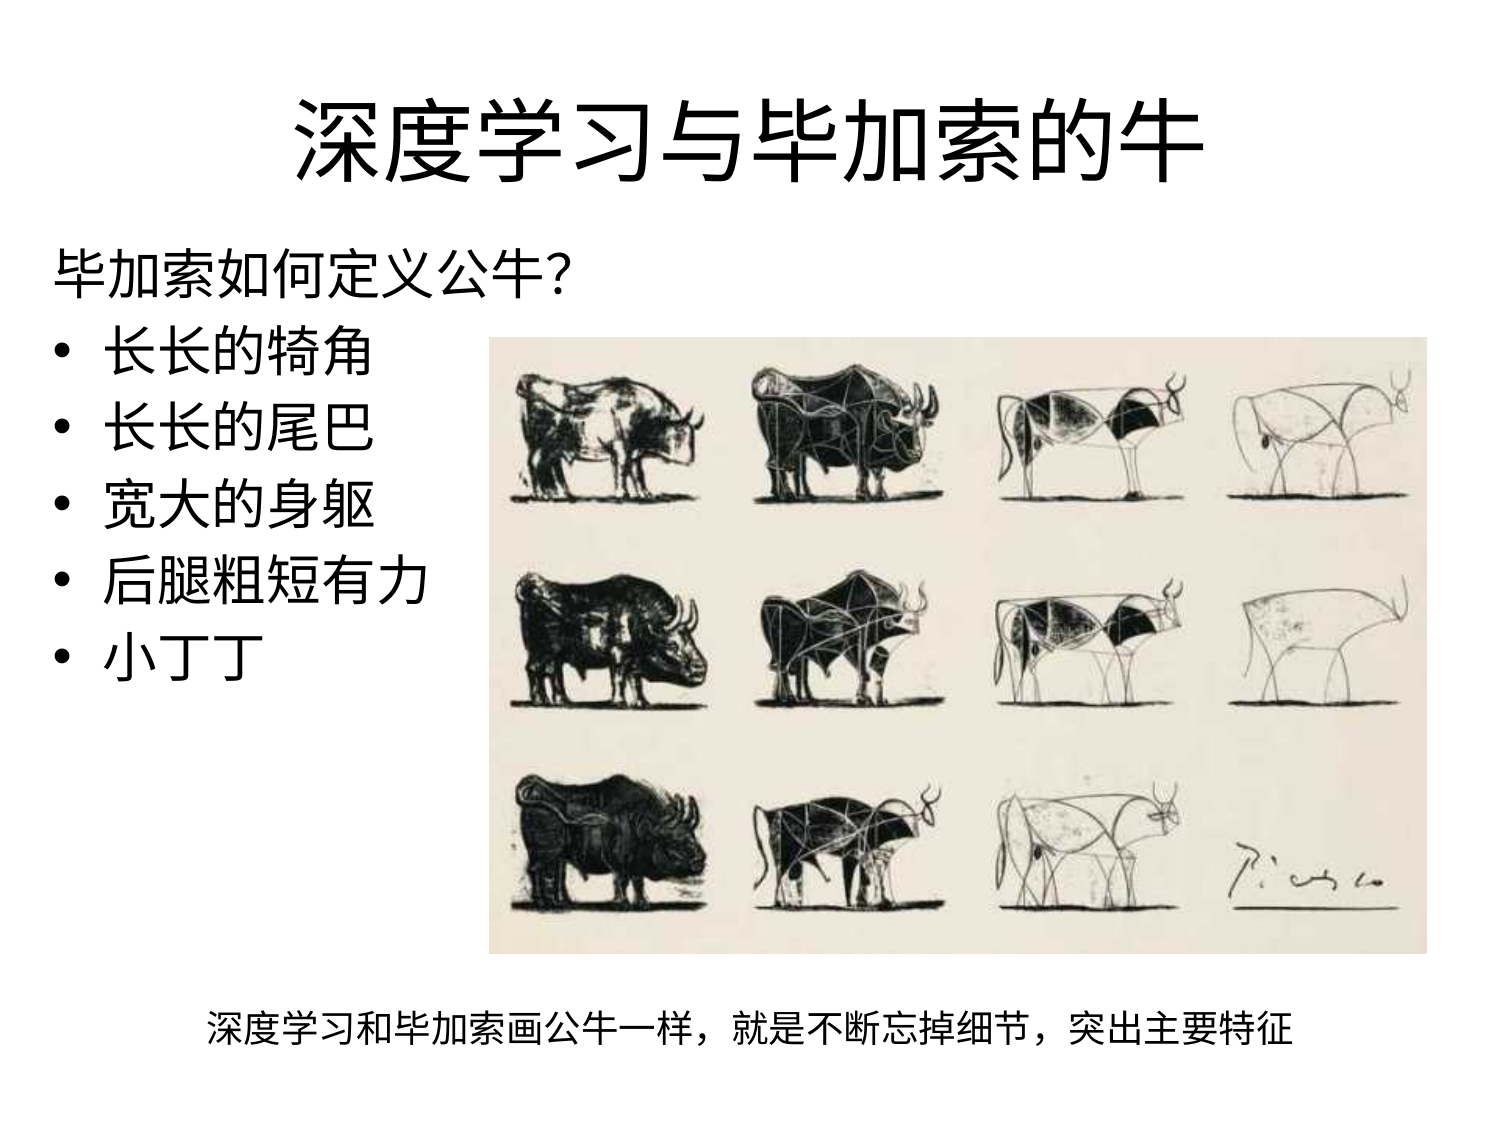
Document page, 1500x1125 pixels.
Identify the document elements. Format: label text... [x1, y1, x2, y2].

title 深度学习与毕加索的牛 [75, 45, 1425, 233]
text_box 深度学习和毕加索画公牛一样，就是不断忘掉细节，突出主要特征 [191, 997, 1309, 1058]
list 毕加索如何定义公牛？ 长长的犄角 长长的尾巴 宽大的身躯 后腿粗短有力 小丁丁 [37, 232, 688, 700]
picture [489, 337, 1428, 954]
